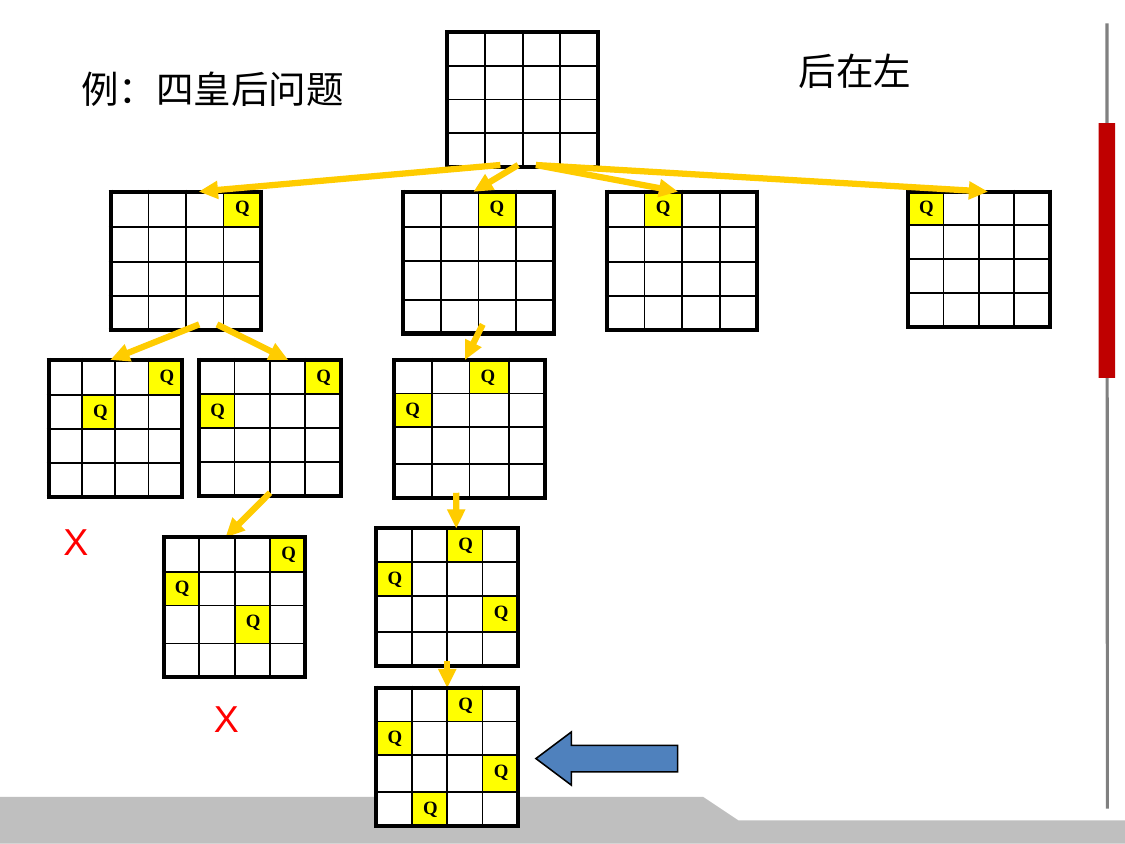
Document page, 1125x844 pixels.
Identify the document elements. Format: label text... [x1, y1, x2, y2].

text_box [199, 164, 501, 197]
table_cell [235, 463, 269, 494]
table_header [483, 690, 516, 721]
table_cell [187, 263, 223, 295]
table_header [201, 362, 234, 393]
table_cell [721, 297, 755, 328]
table_cell [413, 722, 446, 754]
table_header [413, 690, 446, 721]
table_cell [51, 464, 81, 495]
table_cell [483, 793, 516, 824]
table_header [378, 530, 411, 561]
table_header [449, 34, 484, 65]
table_cell [413, 597, 446, 631]
table_cell [448, 722, 482, 754]
table_cell Q [201, 395, 234, 427]
text_box X [48, 510, 102, 571]
text_box [535, 164, 678, 196]
table_cell [449, 100, 484, 132]
table_cell [524, 134, 559, 165]
table_header Q [645, 194, 681, 226]
table_cell [149, 430, 180, 462]
table_header [510, 362, 543, 393]
table_cell [483, 563, 516, 595]
table_cell [944, 226, 978, 258]
table_cell [510, 465, 543, 496]
table_header [396, 362, 431, 393]
table_cell [442, 301, 478, 331]
table_cell [433, 465, 469, 496]
table_cell [645, 263, 681, 295]
table_cell [413, 756, 446, 791]
table_cell [166, 606, 198, 643]
table_cell [442, 262, 478, 299]
table_header [51, 362, 81, 394]
text_box [535, 731, 678, 786]
table_cell [149, 464, 180, 495]
table_cell [166, 644, 198, 675]
table_header [113, 194, 148, 226]
table_cell [187, 297, 223, 328]
table_cell [448, 756, 482, 791]
text_box [542, 165, 988, 198]
text_box 例：四皇后问题 [66, 58, 421, 119]
table_cell [306, 395, 339, 427]
table_header [517, 194, 552, 226]
table_cell [524, 67, 559, 99]
table_cell [683, 263, 719, 295]
table_cell [479, 262, 515, 299]
table_cell [149, 228, 185, 261]
table_cell [201, 463, 234, 494]
table_cell [910, 260, 943, 292]
table_cell [980, 294, 1013, 325]
table_header [149, 194, 185, 226]
table_cell [83, 430, 114, 462]
table_cell Q [83, 396, 114, 428]
table_cell [980, 226, 1013, 258]
table_cell Q [483, 756, 516, 791]
table_header Q [448, 530, 482, 561]
table_cell [433, 428, 469, 463]
table_cell [224, 263, 259, 295]
table_cell [645, 297, 681, 328]
table_header [609, 194, 644, 226]
table_cell [449, 67, 484, 99]
table_header Q [448, 690, 482, 721]
table_header [166, 539, 198, 571]
table_cell [561, 100, 596, 132]
table_cell [396, 465, 431, 496]
table_cell [271, 573, 303, 605]
table_cell [910, 294, 943, 325]
table_cell [486, 100, 522, 132]
table_cell [224, 228, 259, 261]
table_cell [1015, 226, 1048, 258]
table_cell [683, 297, 719, 328]
table_header Q [470, 362, 508, 393]
table_header [405, 194, 440, 226]
table_cell [483, 633, 516, 664]
table_cell [235, 429, 269, 461]
table_cell [378, 597, 411, 631]
table_cell [479, 228, 515, 260]
table_cell [483, 722, 516, 754]
table_header Q [910, 194, 943, 224]
table_header [442, 194, 478, 226]
table_cell [517, 228, 552, 260]
table_cell [200, 573, 234, 605]
table_cell [113, 297, 148, 328]
table_cell [149, 297, 185, 328]
table_header [187, 194, 223, 226]
table_header [980, 194, 1013, 224]
table_cell [51, 396, 81, 428]
table_cell [271, 644, 303, 675]
table_cell [235, 395, 269, 427]
table_cell [517, 262, 552, 299]
table_cell [306, 429, 339, 461]
table_header [683, 194, 719, 226]
table_cell [609, 263, 644, 295]
table_cell Q [236, 606, 269, 643]
table_cell [1015, 294, 1048, 325]
table_cell [378, 793, 411, 824]
table_header Q [306, 362, 339, 393]
table_cell [201, 429, 234, 461]
table_cell [405, 301, 440, 331]
table_cell [113, 263, 148, 295]
table_header [236, 539, 269, 571]
table_header Q [479, 194, 515, 226]
text_box 后在左 [783, 40, 953, 101]
table_cell [510, 394, 543, 426]
table_header [235, 362, 269, 393]
table_cell [236, 573, 269, 605]
table_cell [448, 563, 482, 595]
table_cell [524, 100, 559, 132]
table_cell [149, 263, 185, 295]
table_header [524, 34, 559, 65]
table_cell [449, 134, 484, 165]
table_cell [405, 262, 440, 299]
table_cell [645, 228, 681, 261]
table_cell [944, 260, 978, 292]
table_cell [116, 430, 148, 462]
table_cell [306, 463, 339, 494]
table_cell [470, 465, 508, 496]
table_cell [486, 67, 522, 99]
table_cell [396, 428, 431, 463]
table_cell [116, 464, 148, 495]
table_cell [187, 228, 223, 261]
table_cell [910, 226, 943, 258]
table_cell [609, 297, 644, 328]
table_cell [271, 463, 304, 494]
table_cell Q [378, 722, 411, 754]
table_header [483, 530, 516, 561]
table_header Q [224, 194, 259, 226]
table_header [413, 530, 446, 561]
table_cell [149, 396, 180, 428]
table_cell [510, 428, 543, 463]
table_cell [51, 430, 81, 462]
table_cell [236, 644, 269, 675]
table_header [486, 34, 522, 65]
table_cell [1015, 260, 1048, 292]
table_cell Q [378, 563, 411, 595]
table_cell Q [483, 597, 516, 631]
text_box [110, 324, 200, 361]
text_box [226, 492, 271, 535]
text_box [450, 492, 463, 529]
table_header [378, 690, 411, 721]
text_box [465, 324, 483, 360]
table_cell [721, 263, 755, 295]
table_cell [271, 395, 304, 427]
table_header [200, 539, 234, 571]
table_header Q [149, 362, 180, 394]
table_cell [224, 297, 259, 328]
table_cell [433, 394, 469, 426]
table_cell [470, 394, 508, 426]
table_header [433, 362, 469, 393]
table_header [561, 34, 596, 65]
table_header [116, 362, 148, 394]
table_cell [609, 228, 644, 261]
table_cell [944, 294, 978, 325]
text_box [441, 661, 454, 686]
table_cell [448, 793, 482, 824]
table_cell [980, 260, 1013, 292]
table_cell [448, 597, 482, 631]
table_cell [200, 606, 234, 643]
table_cell [271, 429, 304, 461]
table_cell [721, 228, 755, 261]
table_cell [442, 228, 478, 260]
table_cell [116, 396, 148, 428]
table_header [944, 194, 978, 224]
table_cell Q [396, 394, 431, 426]
table_cell [683, 228, 719, 261]
table_header Q [271, 539, 303, 571]
table_header [83, 362, 114, 394]
table_cell Q [166, 573, 198, 605]
table_cell [561, 67, 596, 99]
table_cell [479, 301, 515, 331]
table_cell [517, 301, 552, 331]
table_cell Q [413, 793, 446, 824]
text_box [473, 164, 519, 192]
table_cell [83, 464, 114, 495]
table_cell [413, 563, 446, 595]
table_header [271, 362, 304, 393]
table_cell [470, 428, 508, 463]
table_cell [113, 228, 148, 261]
table_cell [405, 228, 440, 260]
table_cell [271, 606, 303, 643]
table_header [721, 194, 755, 226]
table_header [1015, 194, 1048, 224]
table_cell [486, 134, 522, 165]
table_cell [378, 756, 411, 791]
table_cell [378, 633, 411, 664]
table_cell [561, 134, 596, 165]
table_cell [448, 633, 482, 664]
text_box [216, 324, 288, 360]
table_cell [413, 633, 446, 664]
text_box X [199, 687, 253, 748]
table_cell [200, 644, 234, 675]
